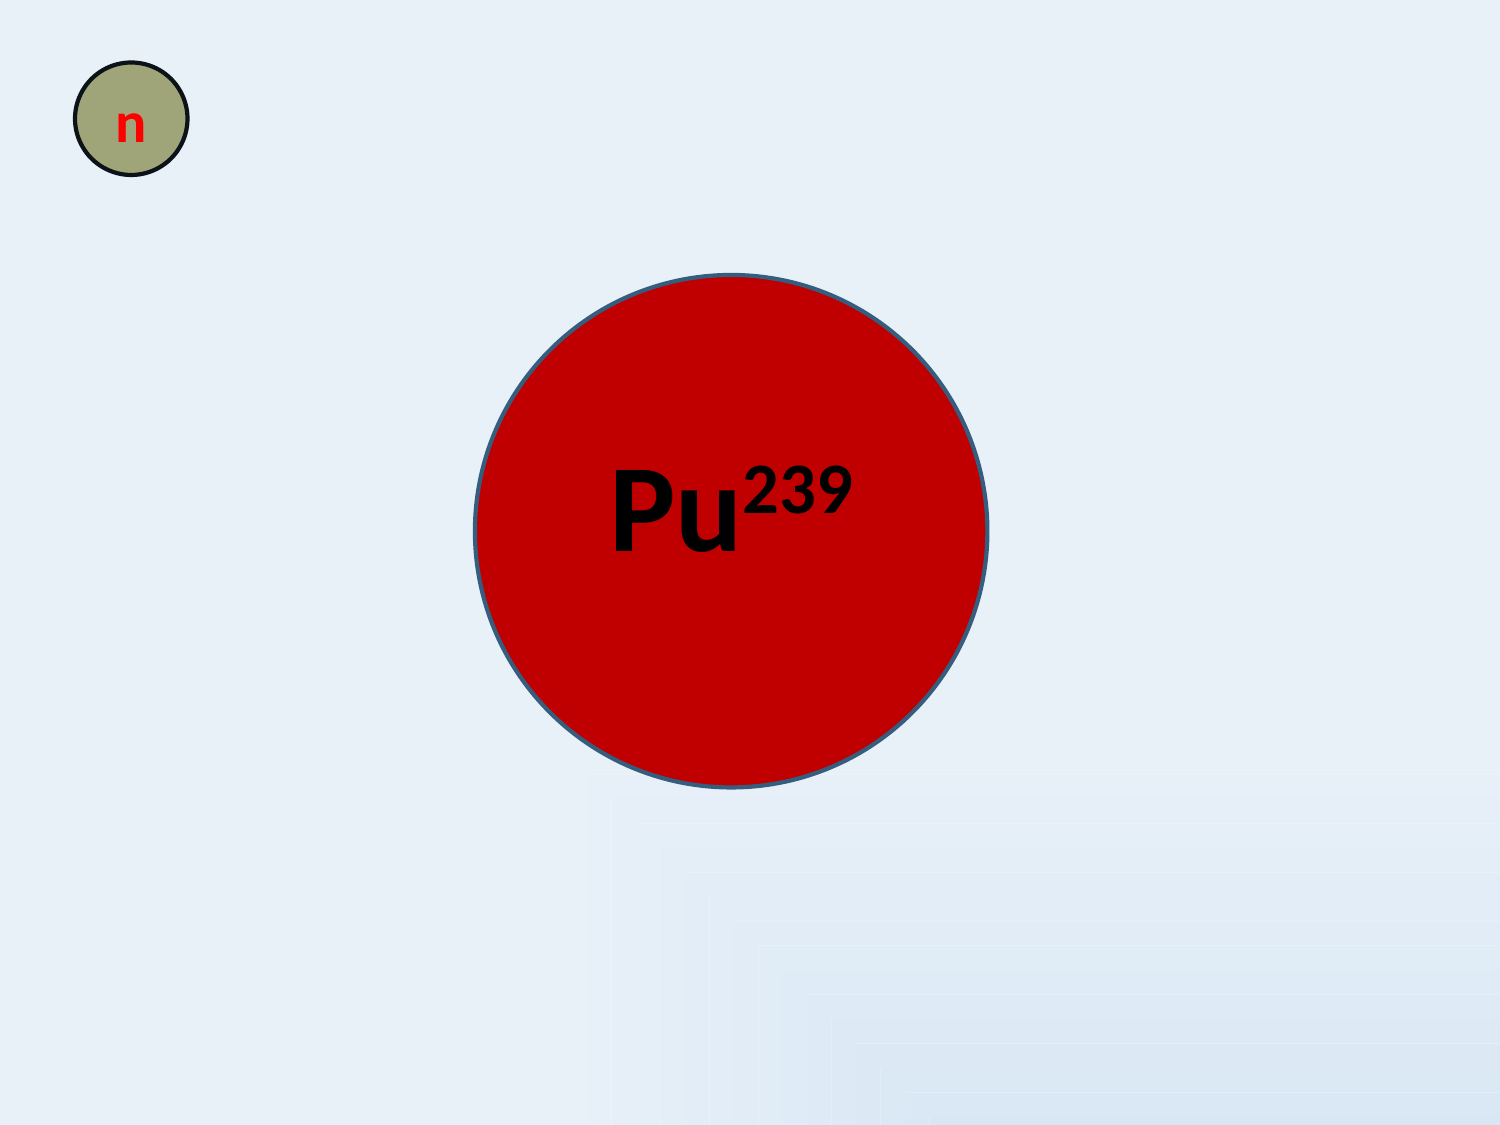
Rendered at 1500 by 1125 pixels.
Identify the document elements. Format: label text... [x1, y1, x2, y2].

text_box Pu239 [472, 272, 990, 790]
text_box n [72, 60, 190, 178]
